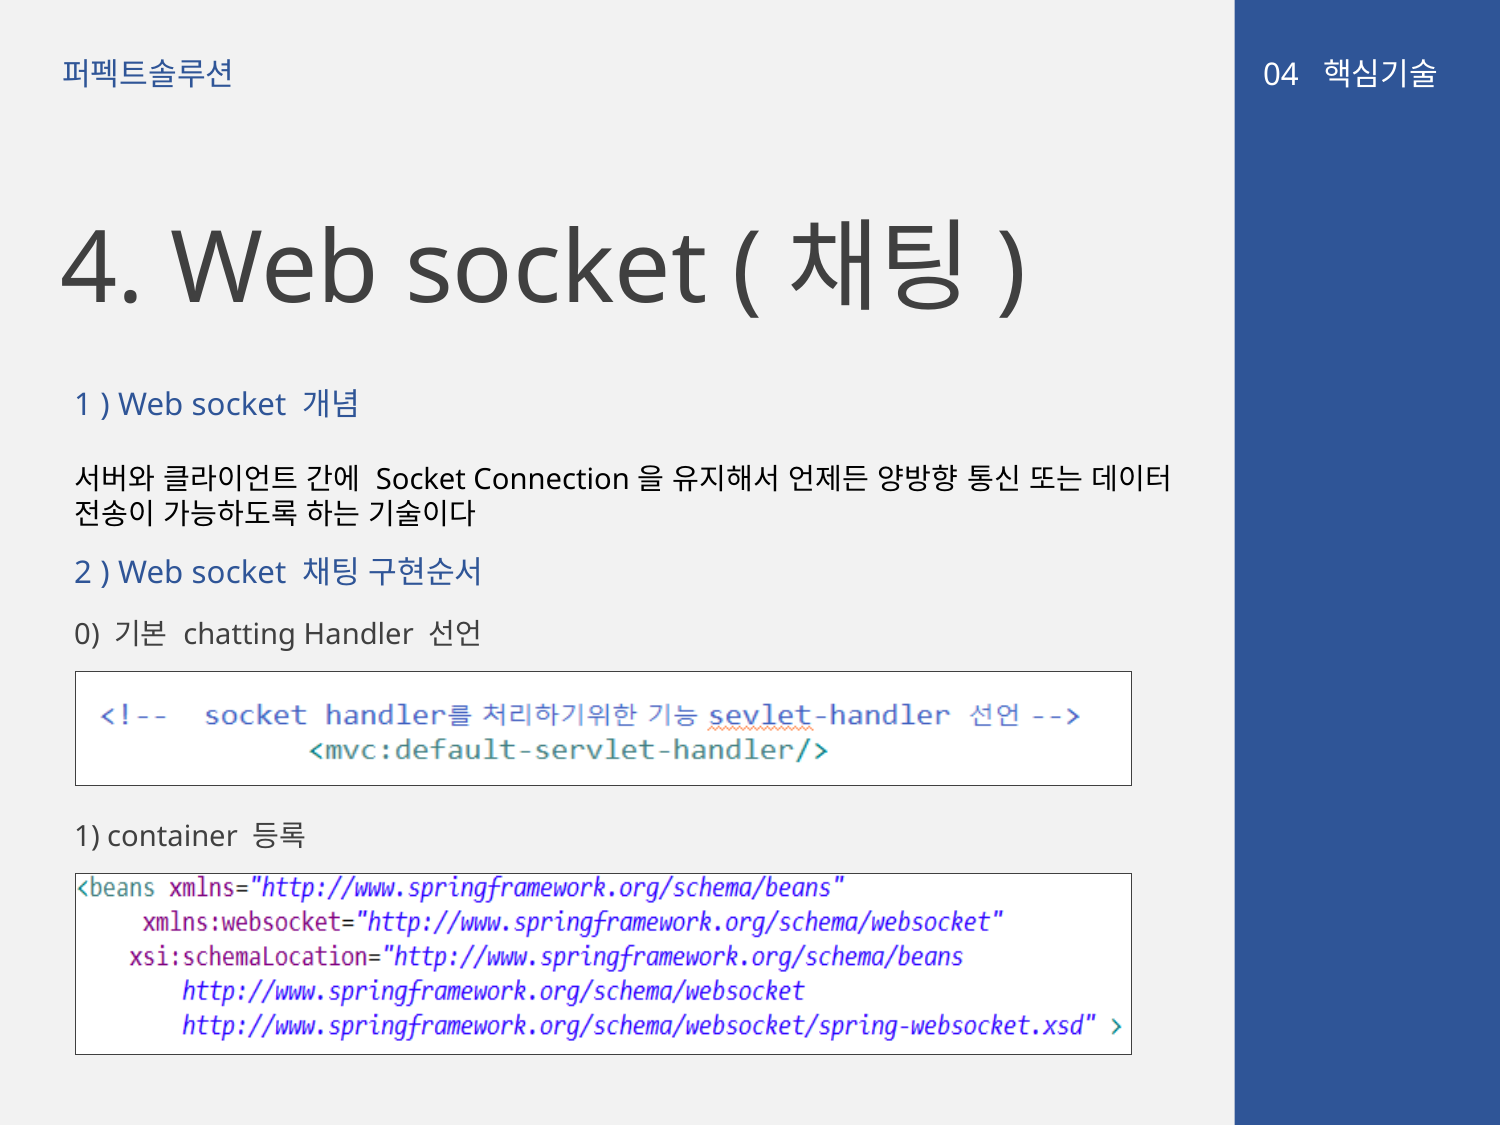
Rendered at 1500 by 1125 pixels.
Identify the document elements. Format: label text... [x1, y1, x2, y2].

text_box 0) 기본 chatting Handler 선언 [59, 607, 928, 728]
text_box 1) container 등록 [59, 810, 928, 861]
text_box [1234, 0, 1500, 1125]
text_box 4. Web socket (채팅) [45, 187, 1132, 337]
text_box 04 핵심기술 [1012, 47, 1453, 100]
picture [75, 671, 1132, 786]
text_box [0, 0, 1234, 1125]
picture [75, 873, 1132, 1055]
text_box 서버와 클라이언트 간에 Socket Connection을 유지해서 언제든 양방향 통신 또는 데이터 전송이 가능하도록 하는 기술이다 [59, 453, 1193, 538]
text_box 퍼펙트솔루션 [47, 47, 488, 100]
text_box 1 ) Web socket 개념 [59, 377, 604, 430]
text_box 2 ) Web socket 채팅 구현순서 [59, 545, 604, 598]
